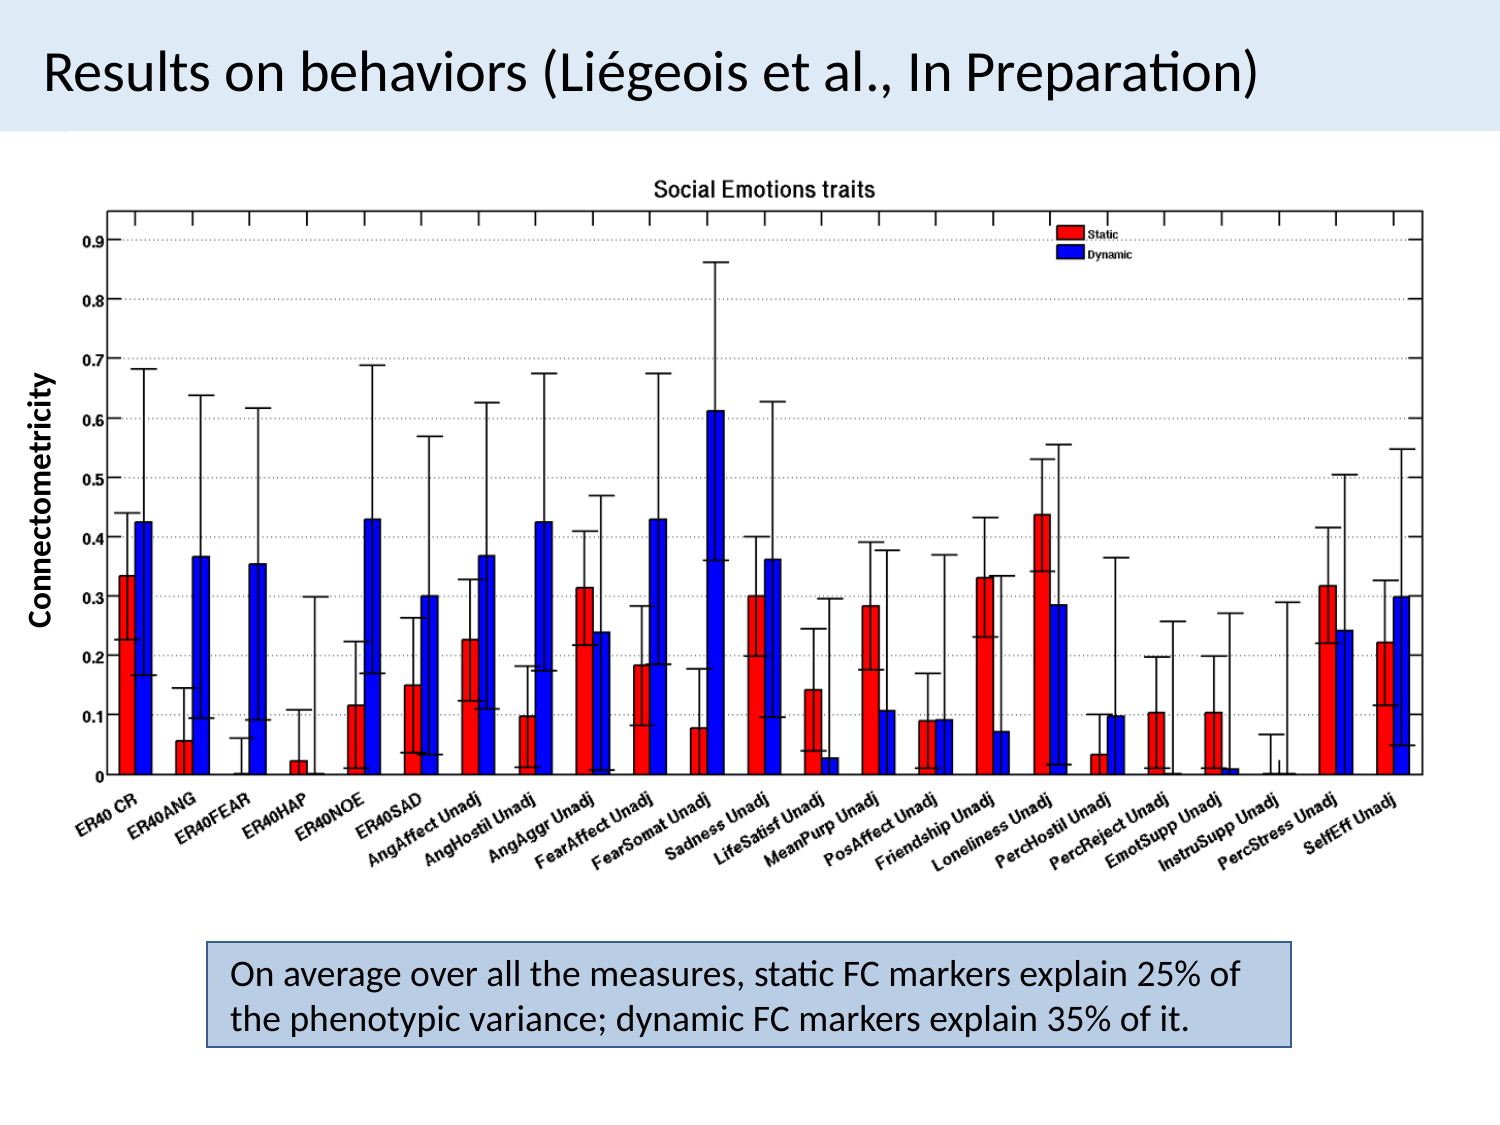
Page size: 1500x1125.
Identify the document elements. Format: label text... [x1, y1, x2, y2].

text_box Results on behaviors (Liégeois et al., In Preparation) [28, 25, 1338, 226]
text_box [0, 0, 1500, 133]
picture [68, 131, 1500, 936]
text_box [206, 941, 1300, 1048]
text_box Connectometricity [9, 264, 65, 737]
